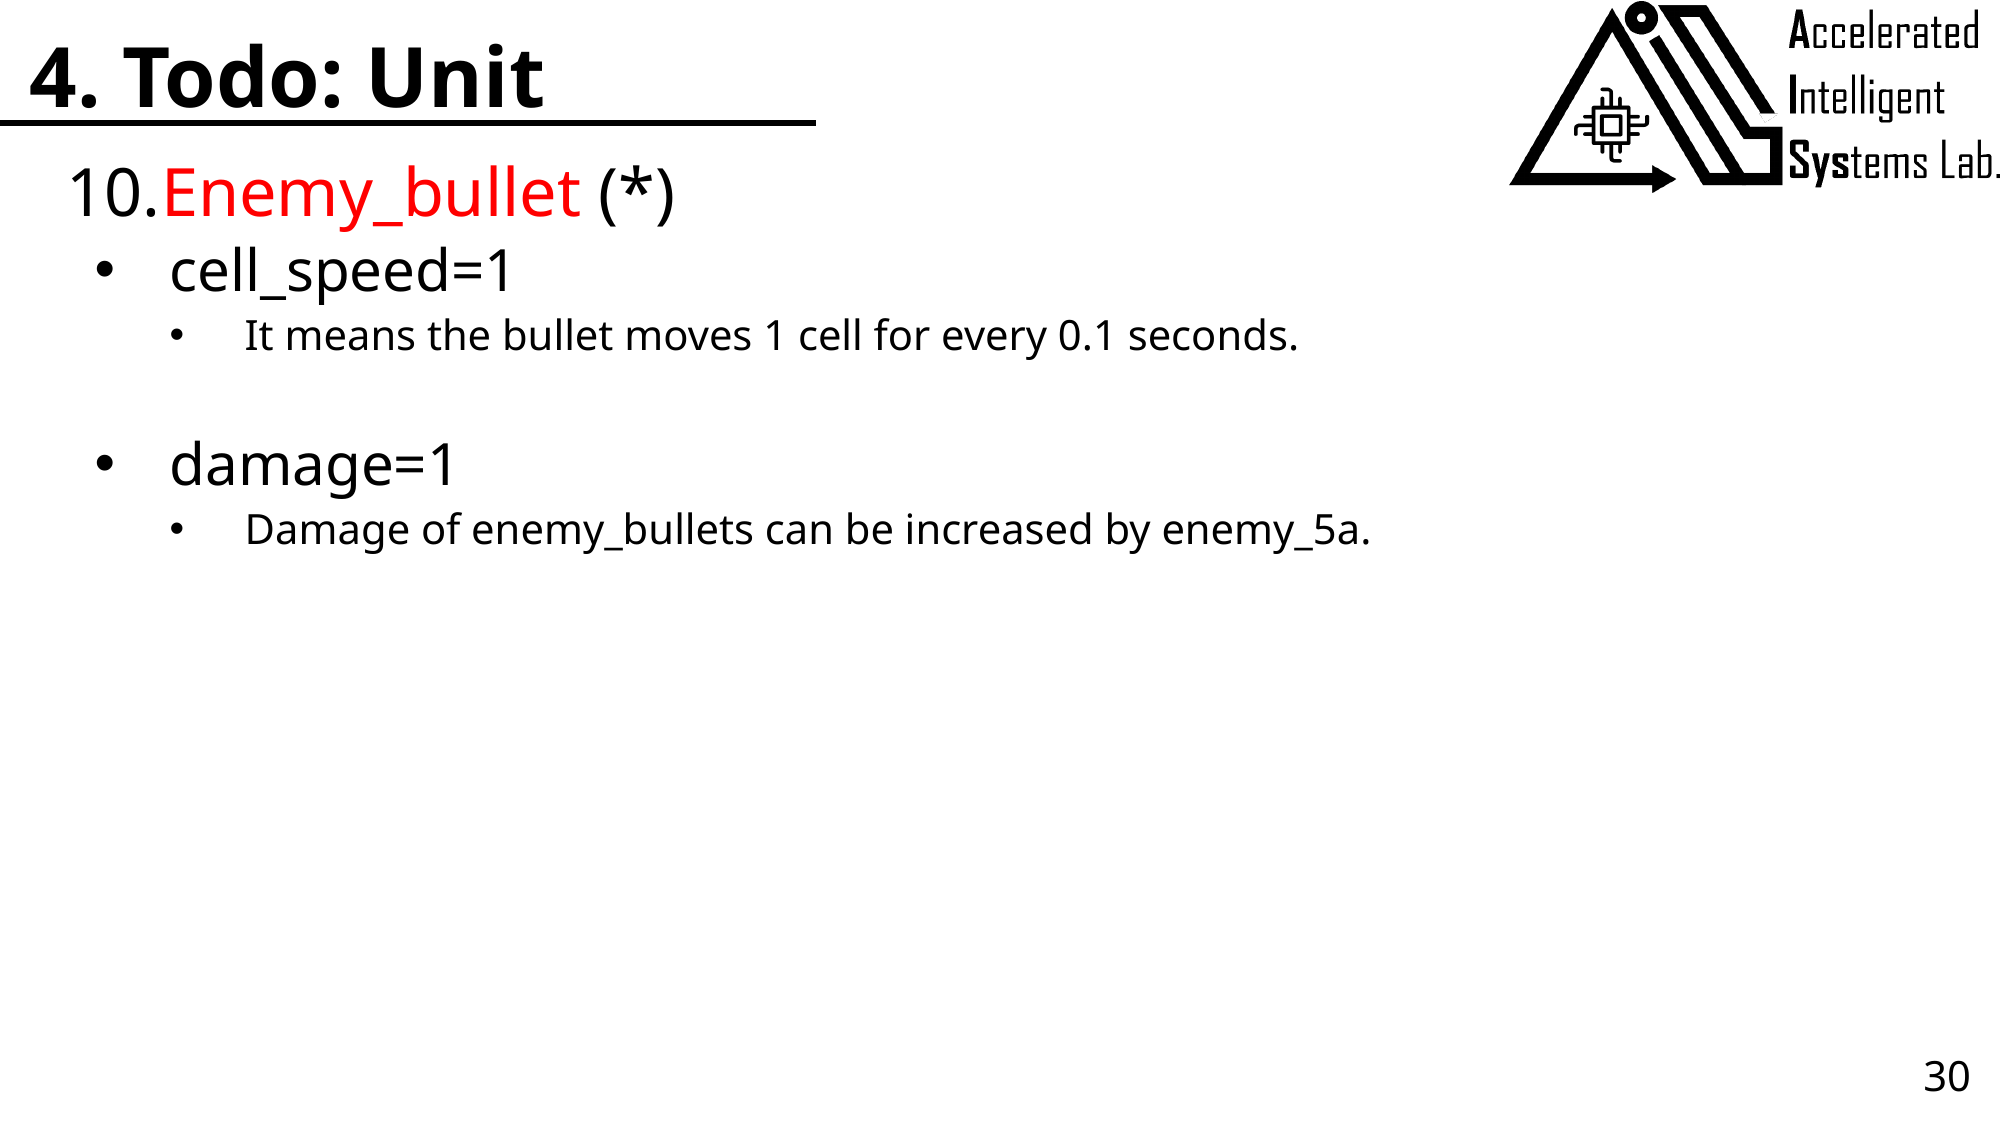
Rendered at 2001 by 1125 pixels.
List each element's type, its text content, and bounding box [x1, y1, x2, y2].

picture [1509, 1, 2000, 193]
text_box [1809, 1018, 2000, 1125]
list 10.Enemy_bullet (*) cell_speed=1 It means the bullet moves 1 cell for every 0.1 seconds. damage=1 Damage of enemy_bullets can be increased by enemy_5a. [51, 150, 1927, 1103]
slide_number 30 [1536, 1042, 1987, 1103]
title 4. Todo: Unit [14, 22, 1740, 139]
